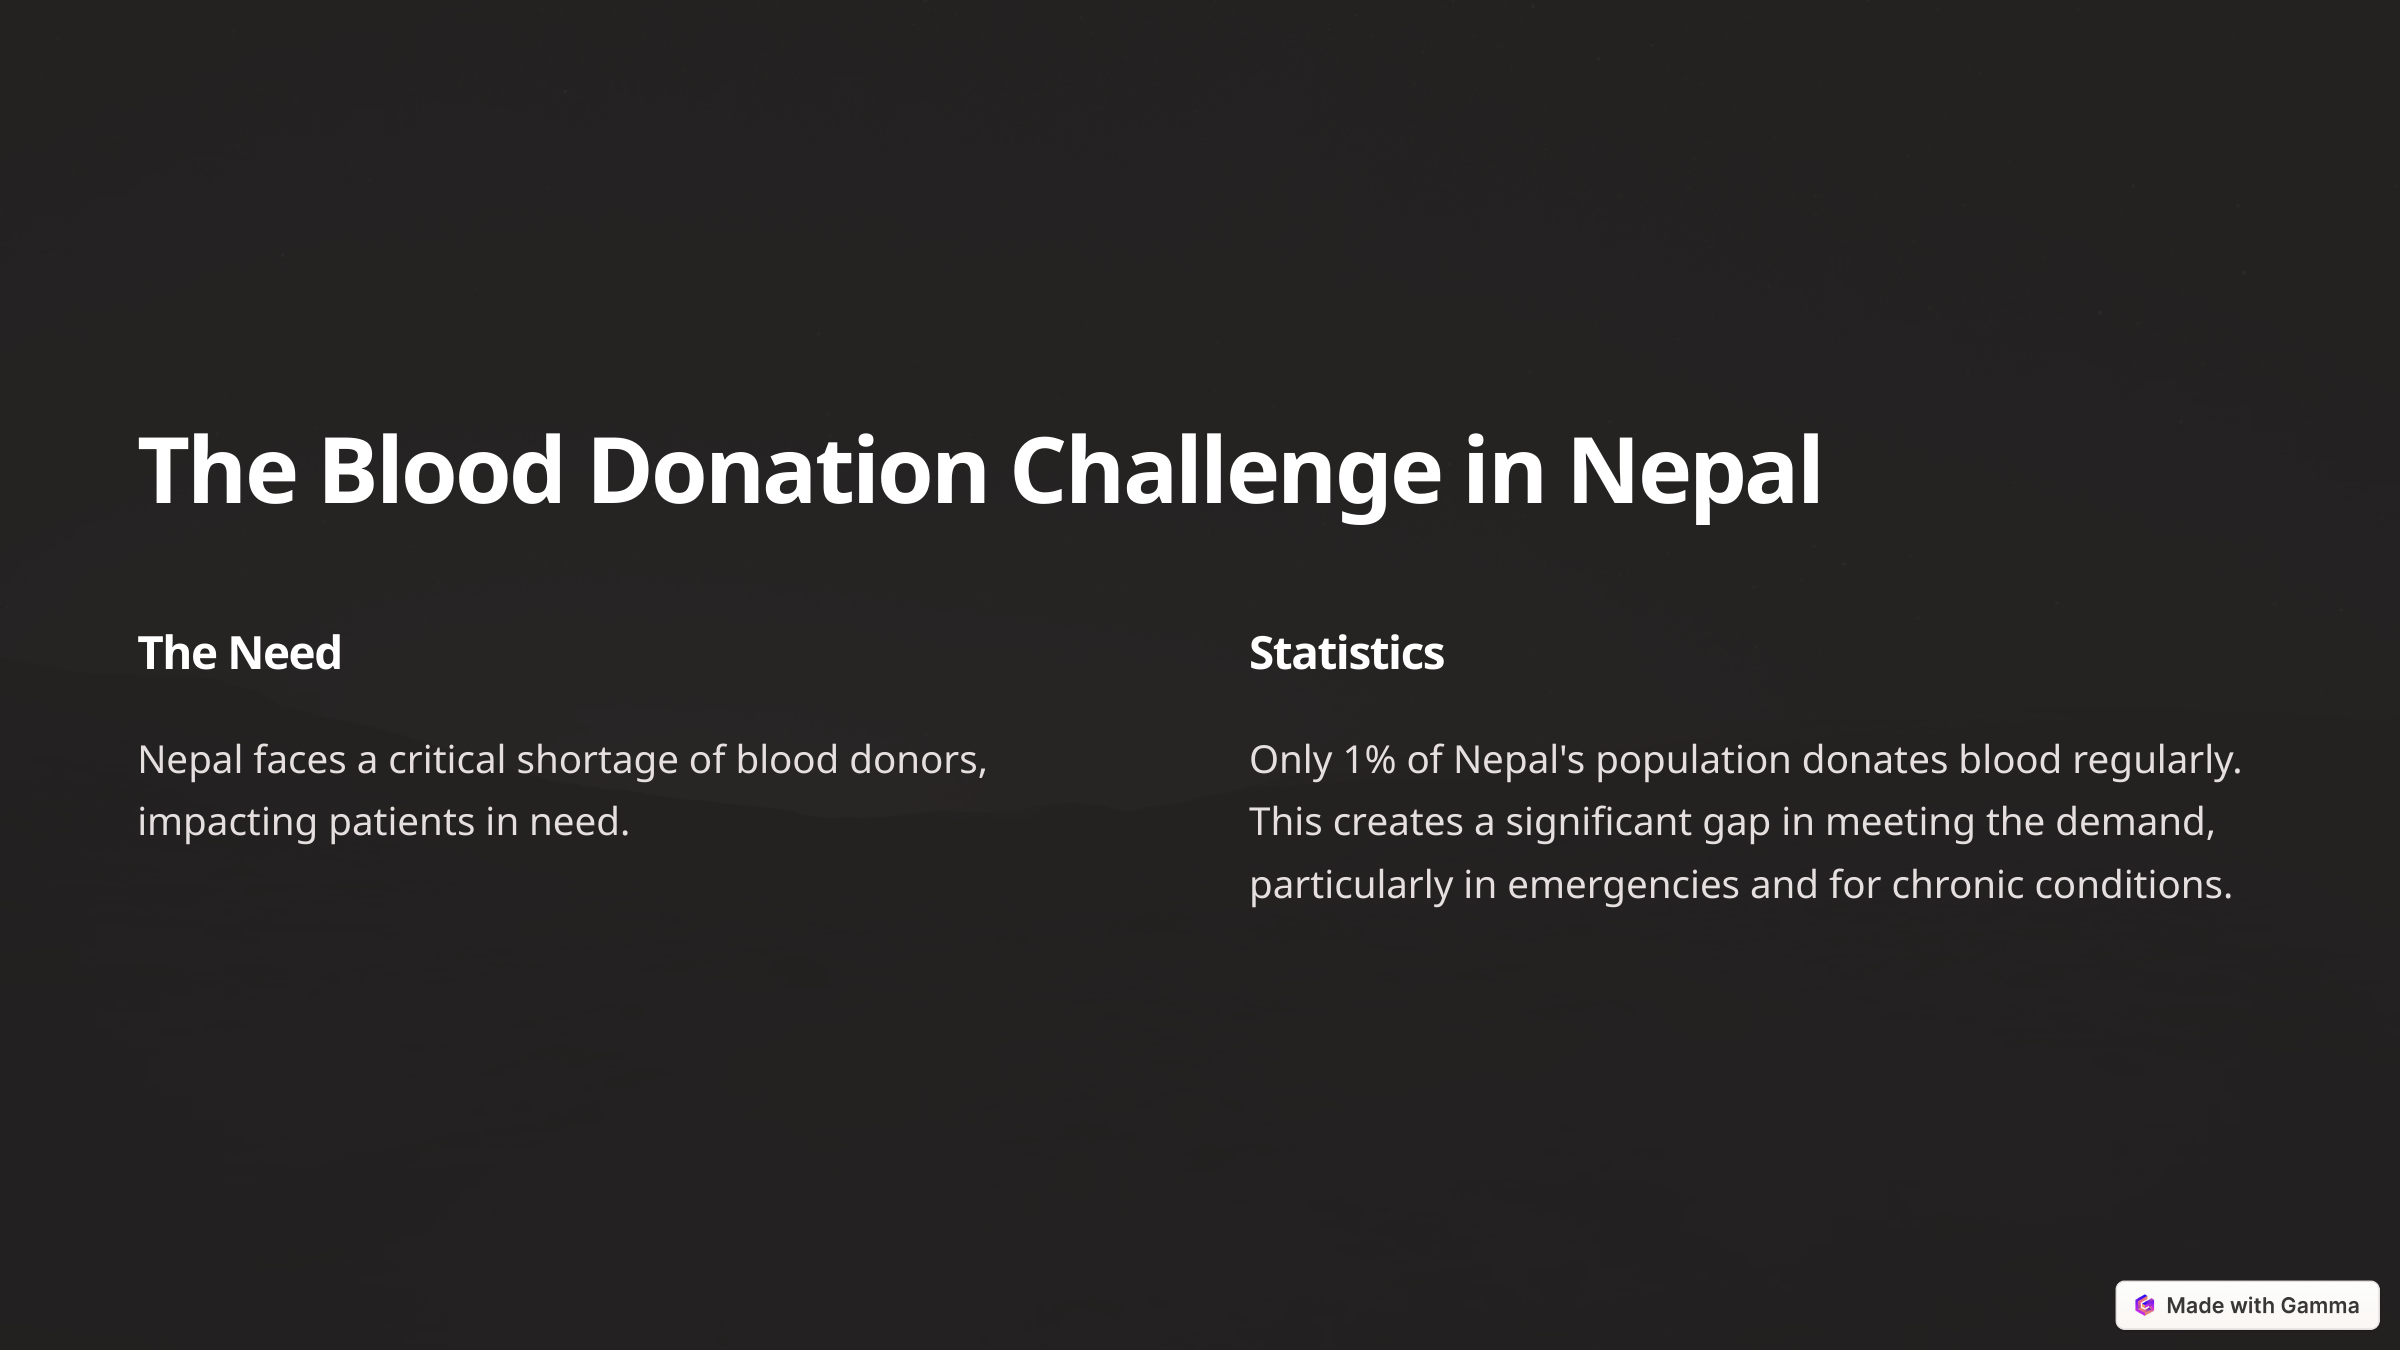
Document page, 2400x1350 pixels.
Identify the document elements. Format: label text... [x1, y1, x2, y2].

picture [2106, 1271, 2389, 1339]
text_box Statistics [1249, 621, 1712, 680]
text_box The Need [137, 621, 600, 680]
text_box Only 1% of Nepal's population donates blood regularly. This creates a significant gap in meeting the demand, particularly in emergencies and for chronic conditions. [1249, 718, 2264, 907]
text_box The Blood Donation Challenge in Nepal [137, 407, 1711, 524]
text_box Nepal faces a critical shortage of blood donors, impacting patients in need. [137, 718, 1152, 844]
